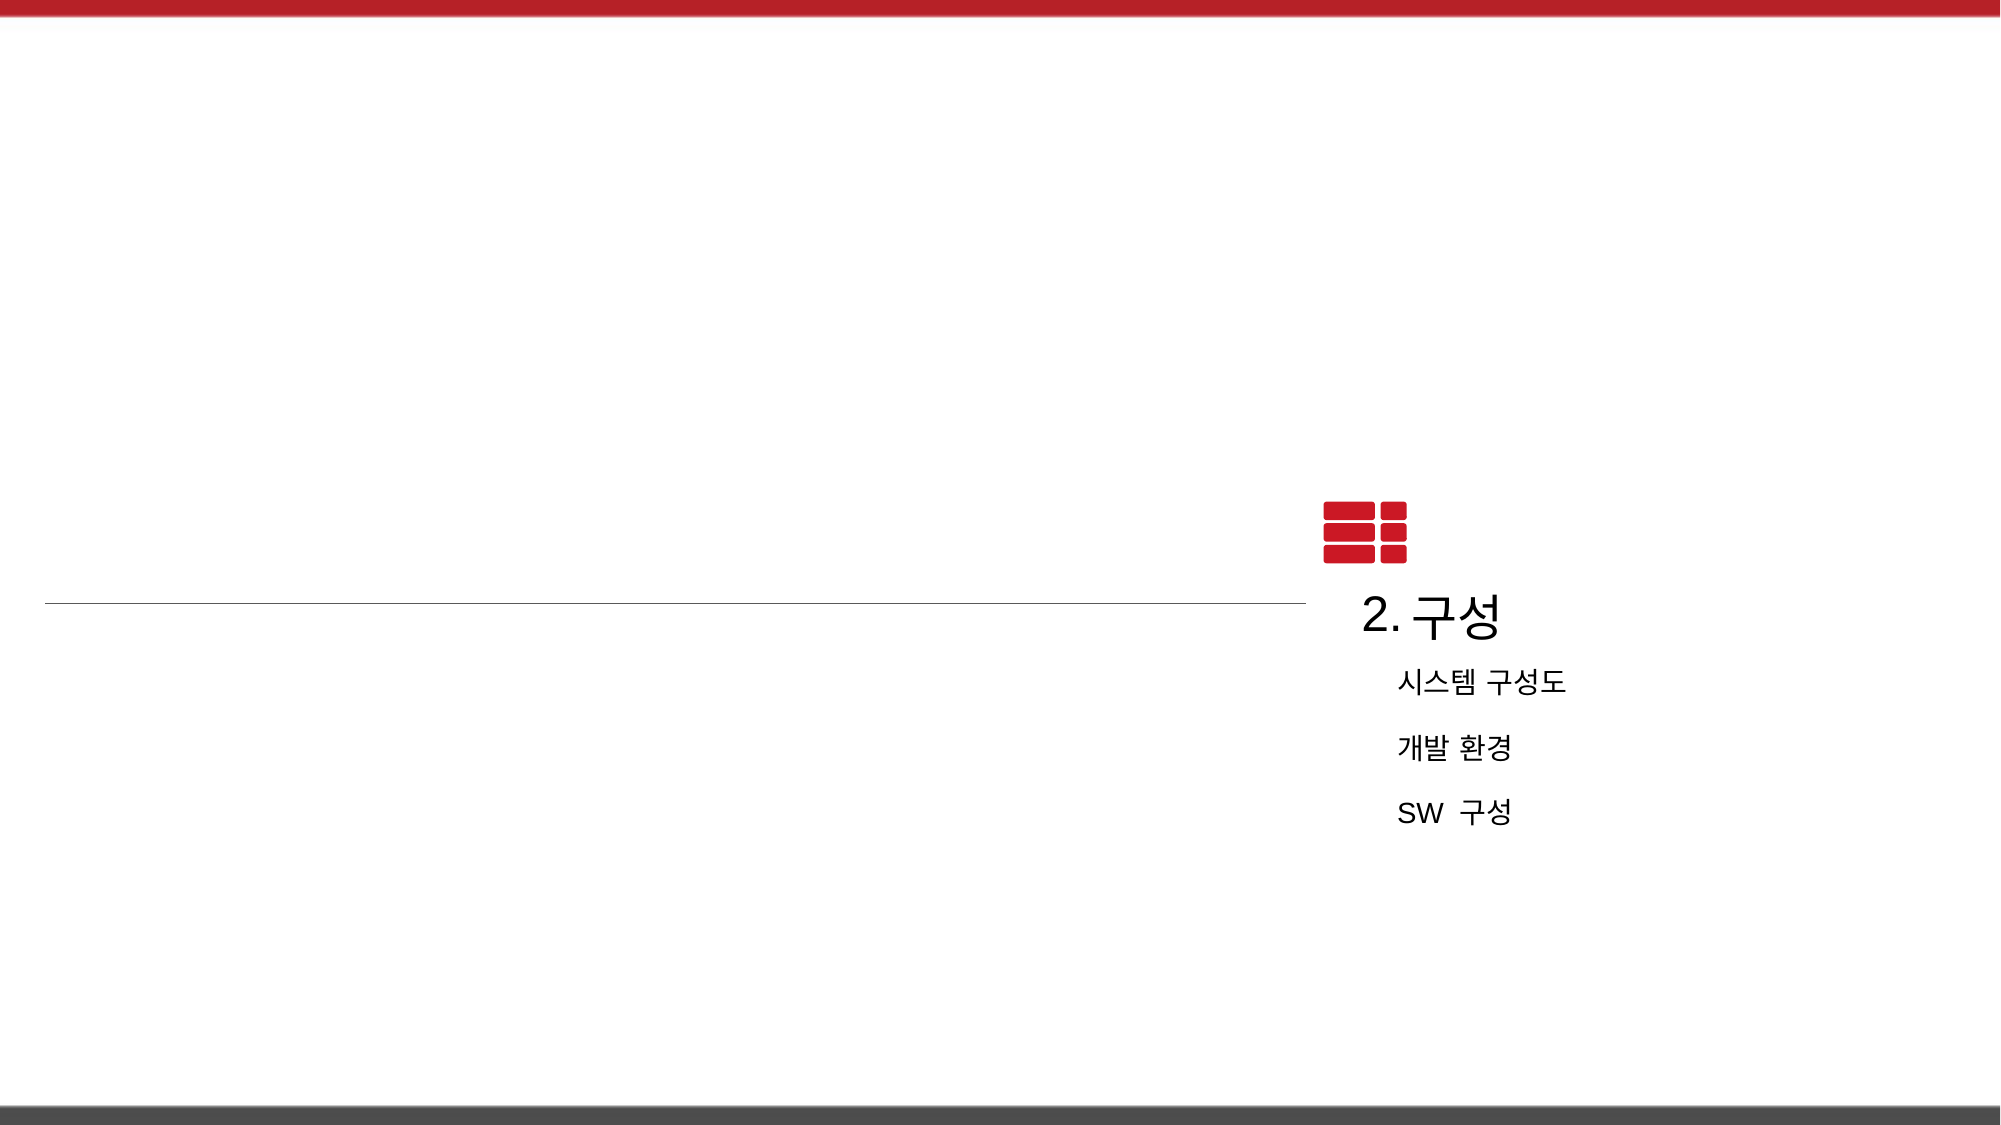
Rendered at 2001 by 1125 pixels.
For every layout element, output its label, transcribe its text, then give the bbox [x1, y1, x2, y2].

text_box SW 구성 [1382, 787, 1824, 837]
text_box 구성 [1396, 578, 1977, 654]
text_box 2. [1346, 574, 1430, 649]
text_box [1323, 501, 1407, 564]
text_box 개발 환경 [1382, 723, 1824, 773]
picture [0, 0, 2001, 1125]
text_box 시스템 구성도 [1382, 656, 1824, 707]
